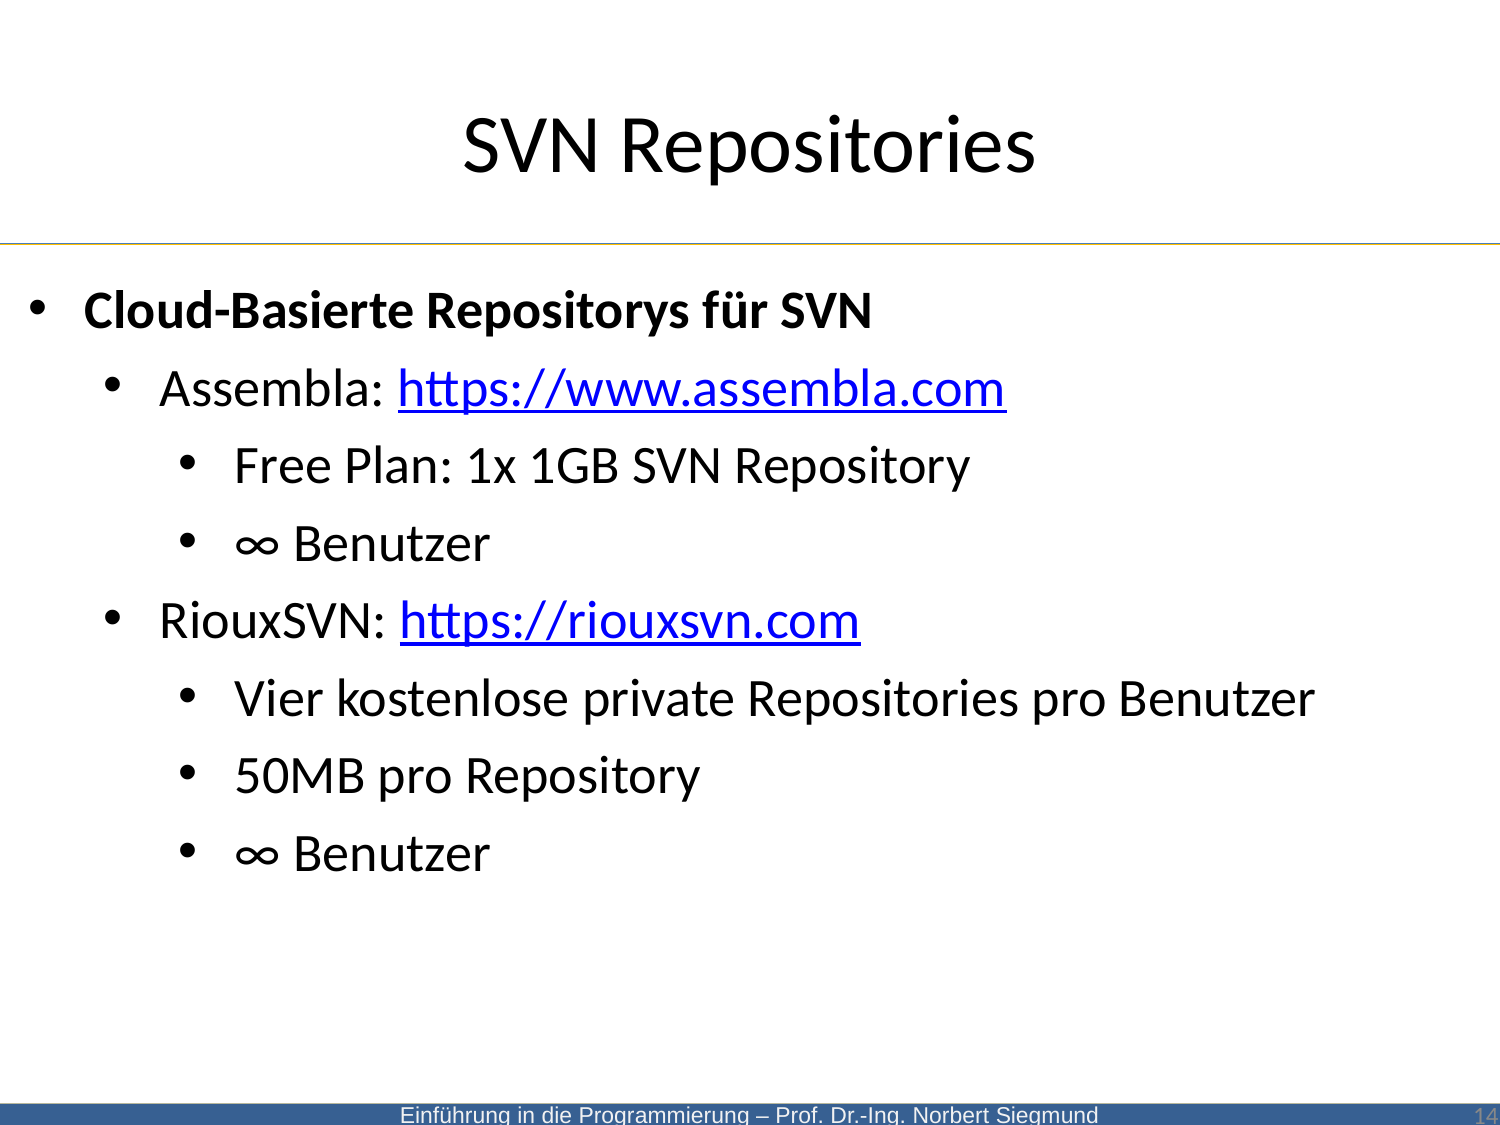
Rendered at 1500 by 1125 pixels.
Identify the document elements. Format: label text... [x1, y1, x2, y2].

text_box Cloud-Basierte Repositorys für SVN Assembla: https://www.assembla.com Free Plan: 1x 1GB SVN Repository ∞ Benutzer RiouxSVN: https://riouxsvn.com Vier kostenlose private Repositories pro Benutzer 50MB pro Repository ∞ Benutzer [21, 266, 1446, 1029]
slide_number 14 [1148, 1084, 1500, 1125]
title SVN Repositories [74, 44, 1426, 234]
